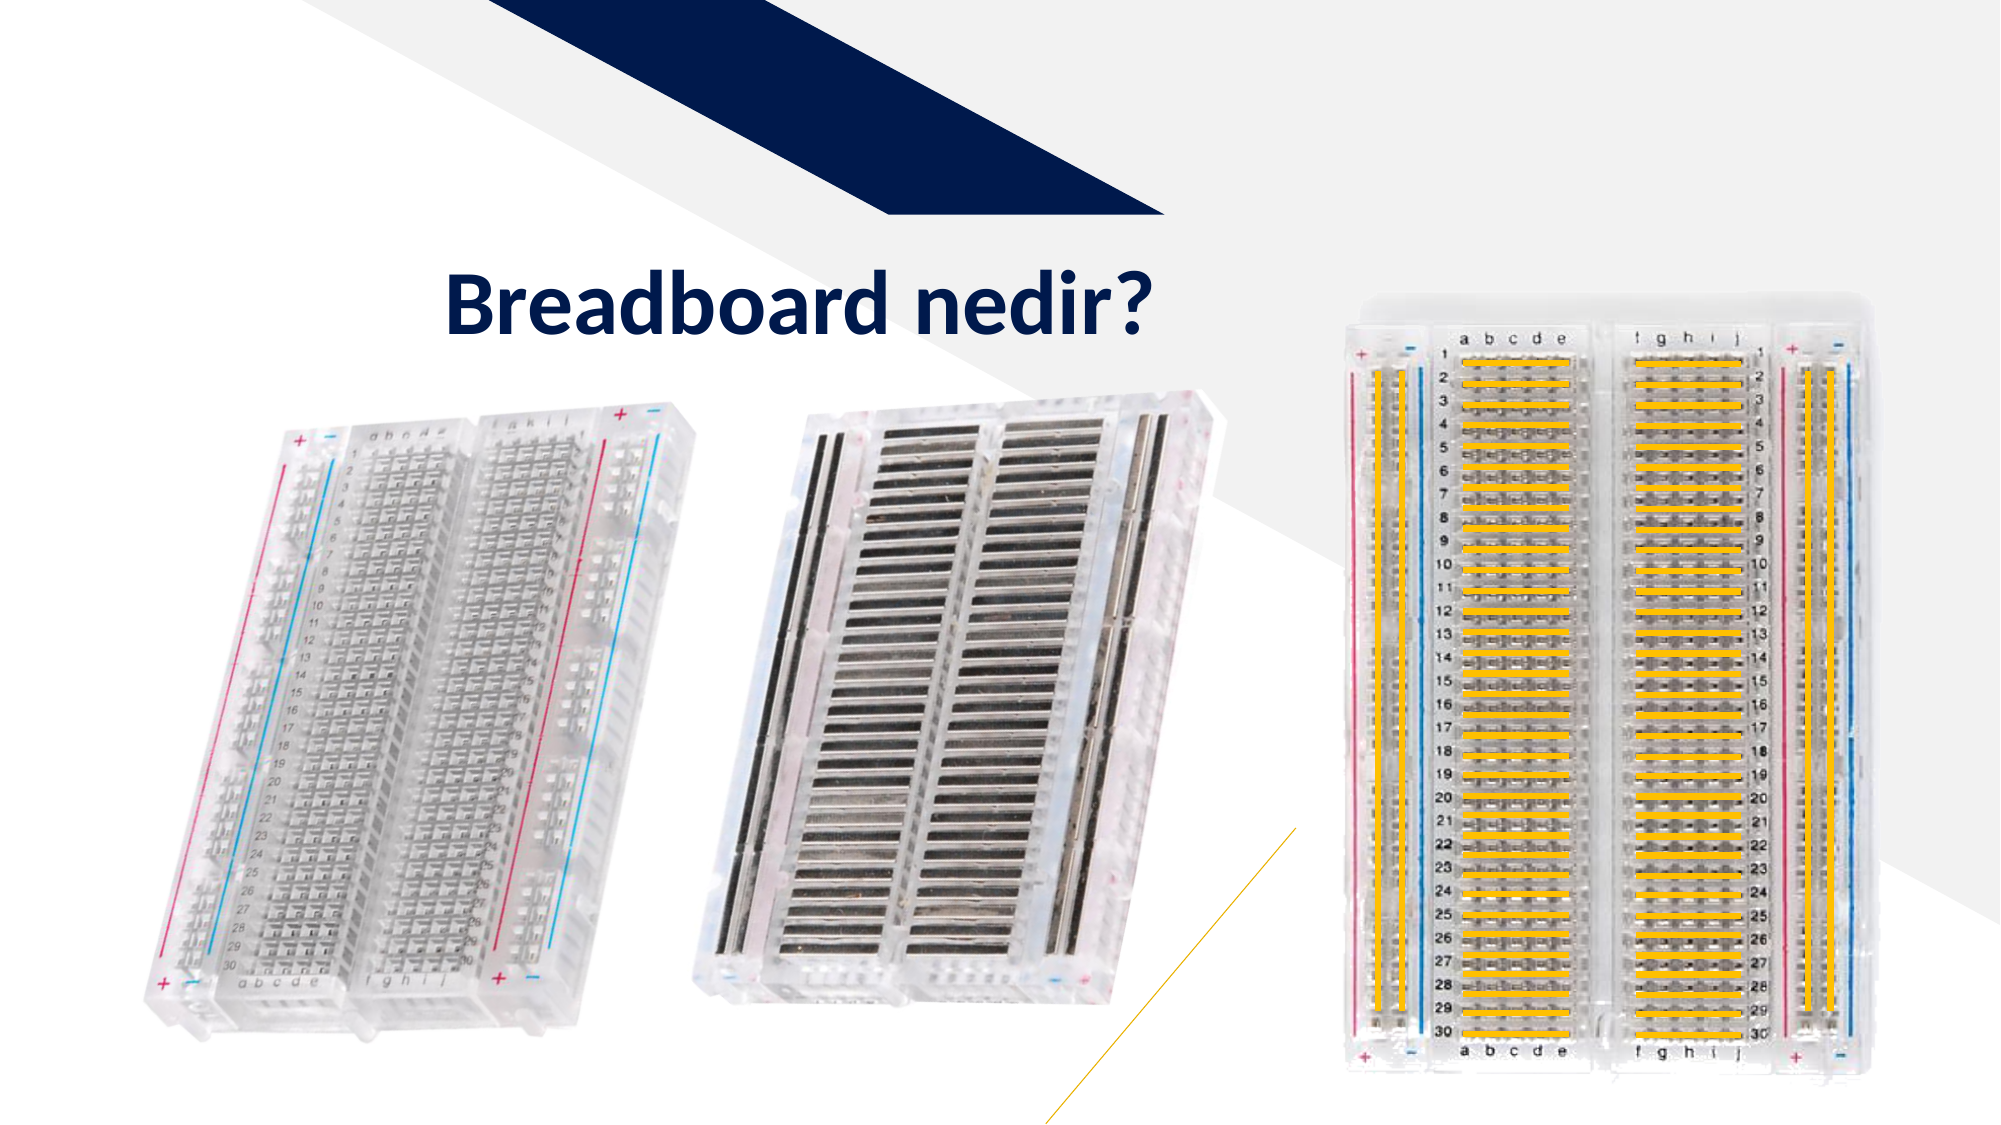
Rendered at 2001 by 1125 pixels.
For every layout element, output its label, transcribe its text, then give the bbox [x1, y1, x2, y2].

text_box Breadboard nedir? [429, 166, 1705, 354]
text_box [1148, 258, 1958, 1125]
picture [0, 207, 1148, 1125]
